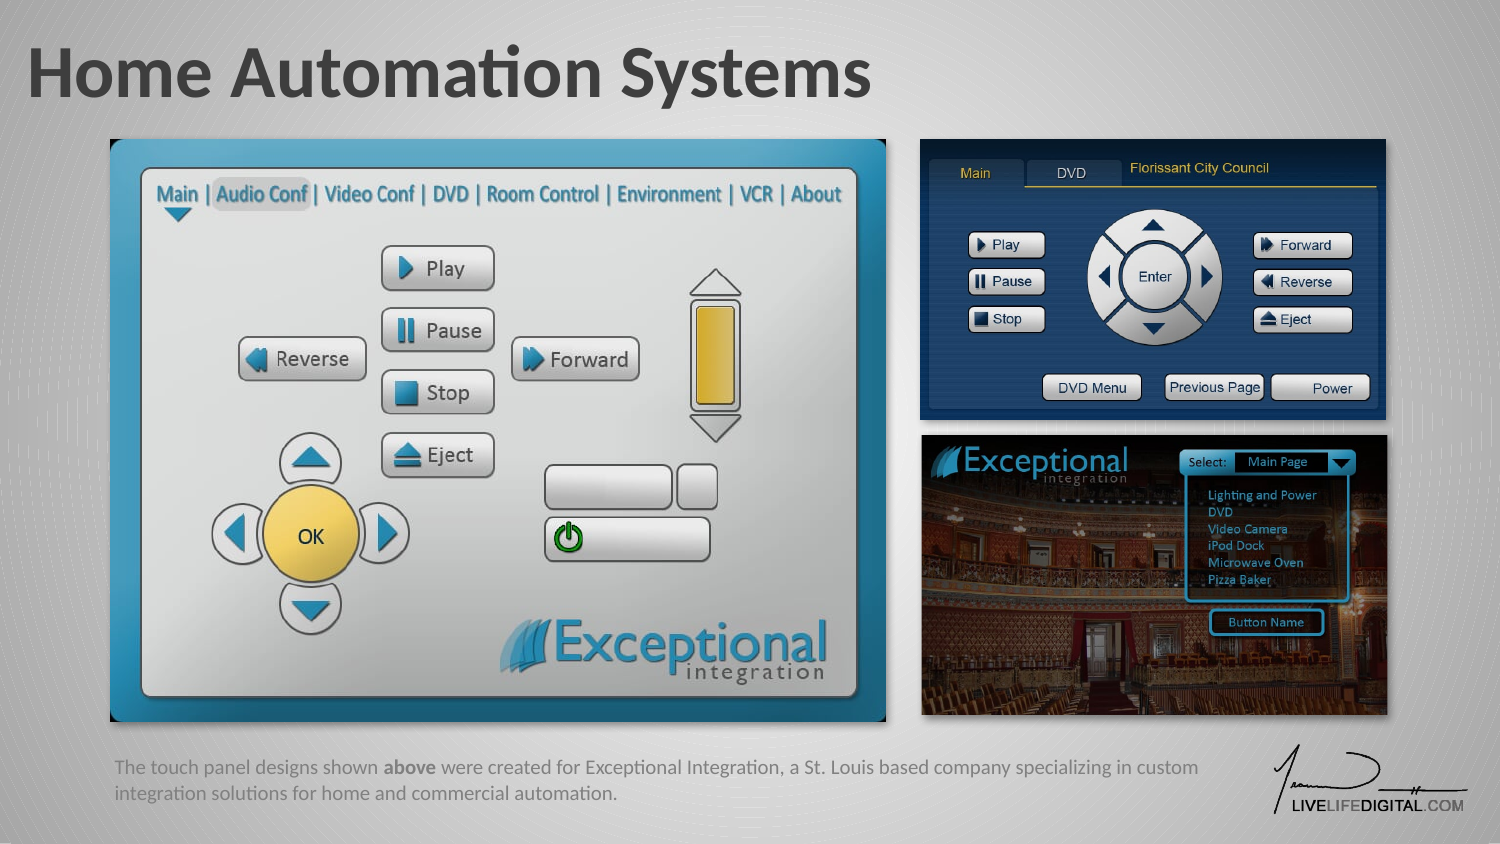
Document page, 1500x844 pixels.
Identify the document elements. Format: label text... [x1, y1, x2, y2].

picture [110, 139, 886, 723]
text_box The touch panel designs shown above were created for Exceptional Integration, a St. Louis based company specializing in custom integration solutions for home and commercial automation. [99, 746, 1238, 812]
picture [921, 434, 1388, 715]
title Home Automation Systems [12, 0, 1499, 138]
picture [919, 139, 1386, 420]
picture [1262, 734, 1472, 824]
